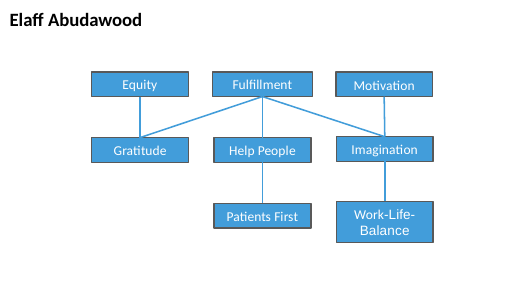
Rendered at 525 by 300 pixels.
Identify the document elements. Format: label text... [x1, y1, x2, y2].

text_box Patients First [214, 203, 311, 229]
text_box Elaff Abudawood [4, 2, 177, 36]
text_box Imagination [336, 136, 434, 162]
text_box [262, 96, 383, 137]
text_box Fulfillment [212, 71, 313, 94]
text_box Equity [91, 71, 189, 97]
text_box Motivation [335, 71, 433, 97]
text_box Help People [214, 146, 311, 163]
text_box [141, 96, 259, 138]
text_box Gratitude [91, 137, 189, 163]
text_box Work-Life-Balance [336, 201, 434, 243]
